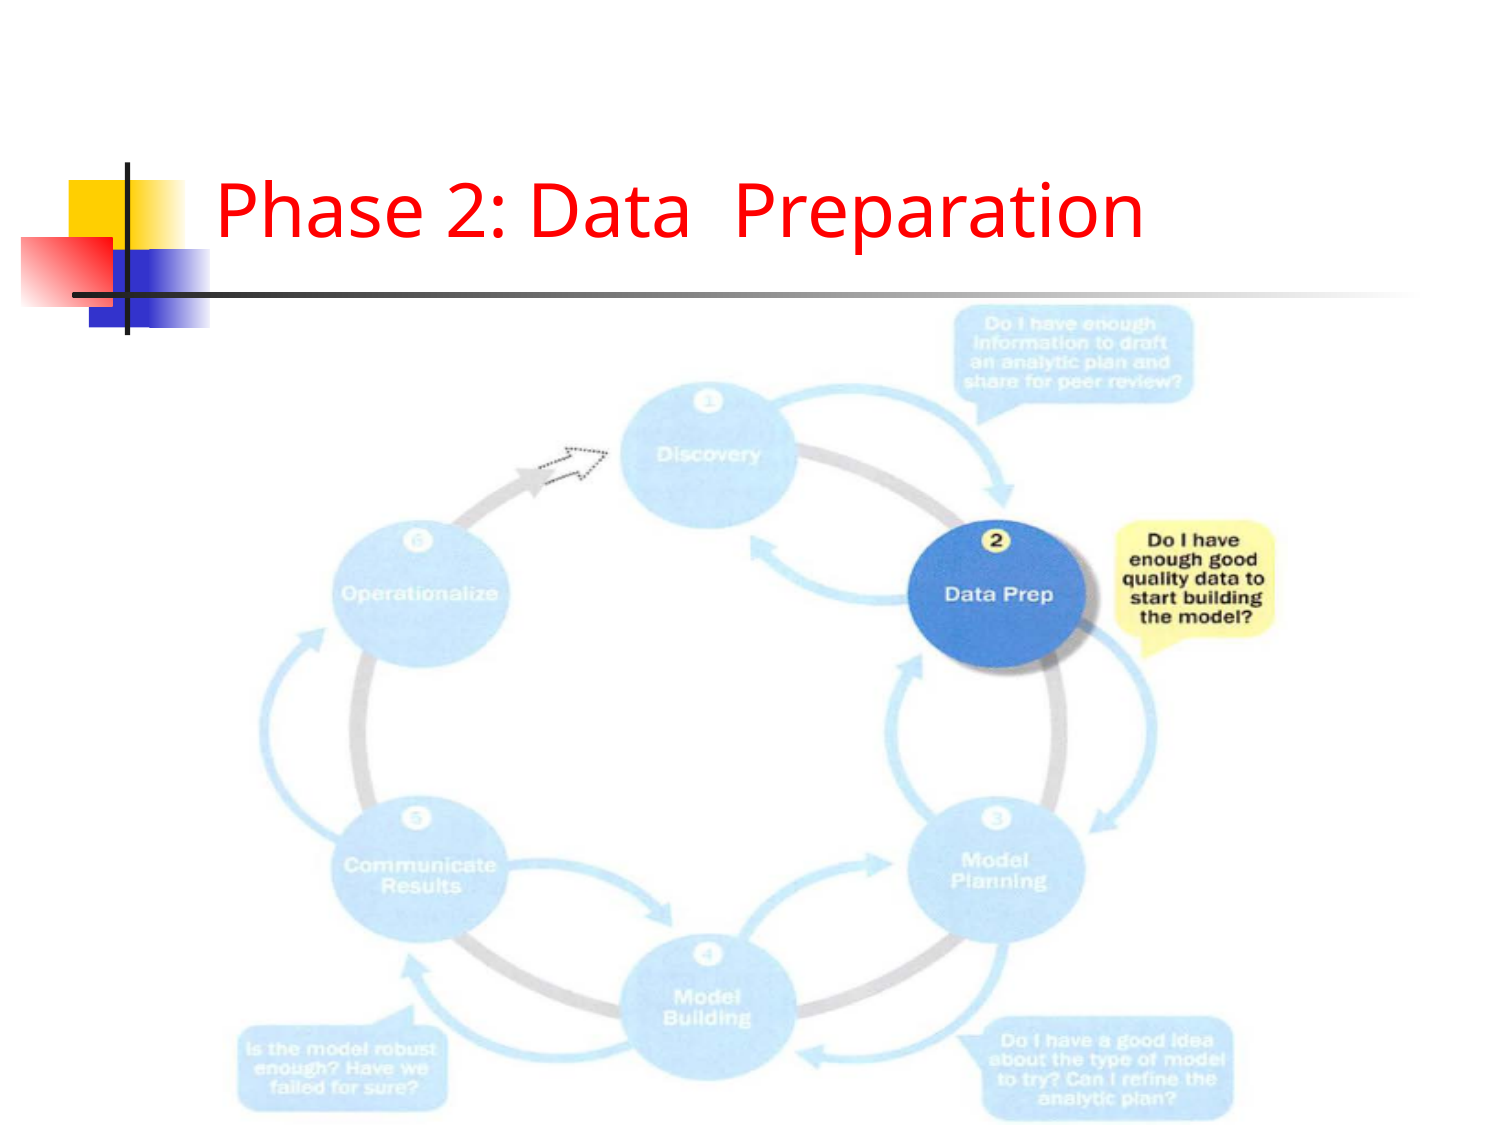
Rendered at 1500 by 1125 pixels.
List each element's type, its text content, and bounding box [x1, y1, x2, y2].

picture [212, 299, 1288, 1125]
title Phase 2: Data Preparation [198, 140, 1338, 261]
